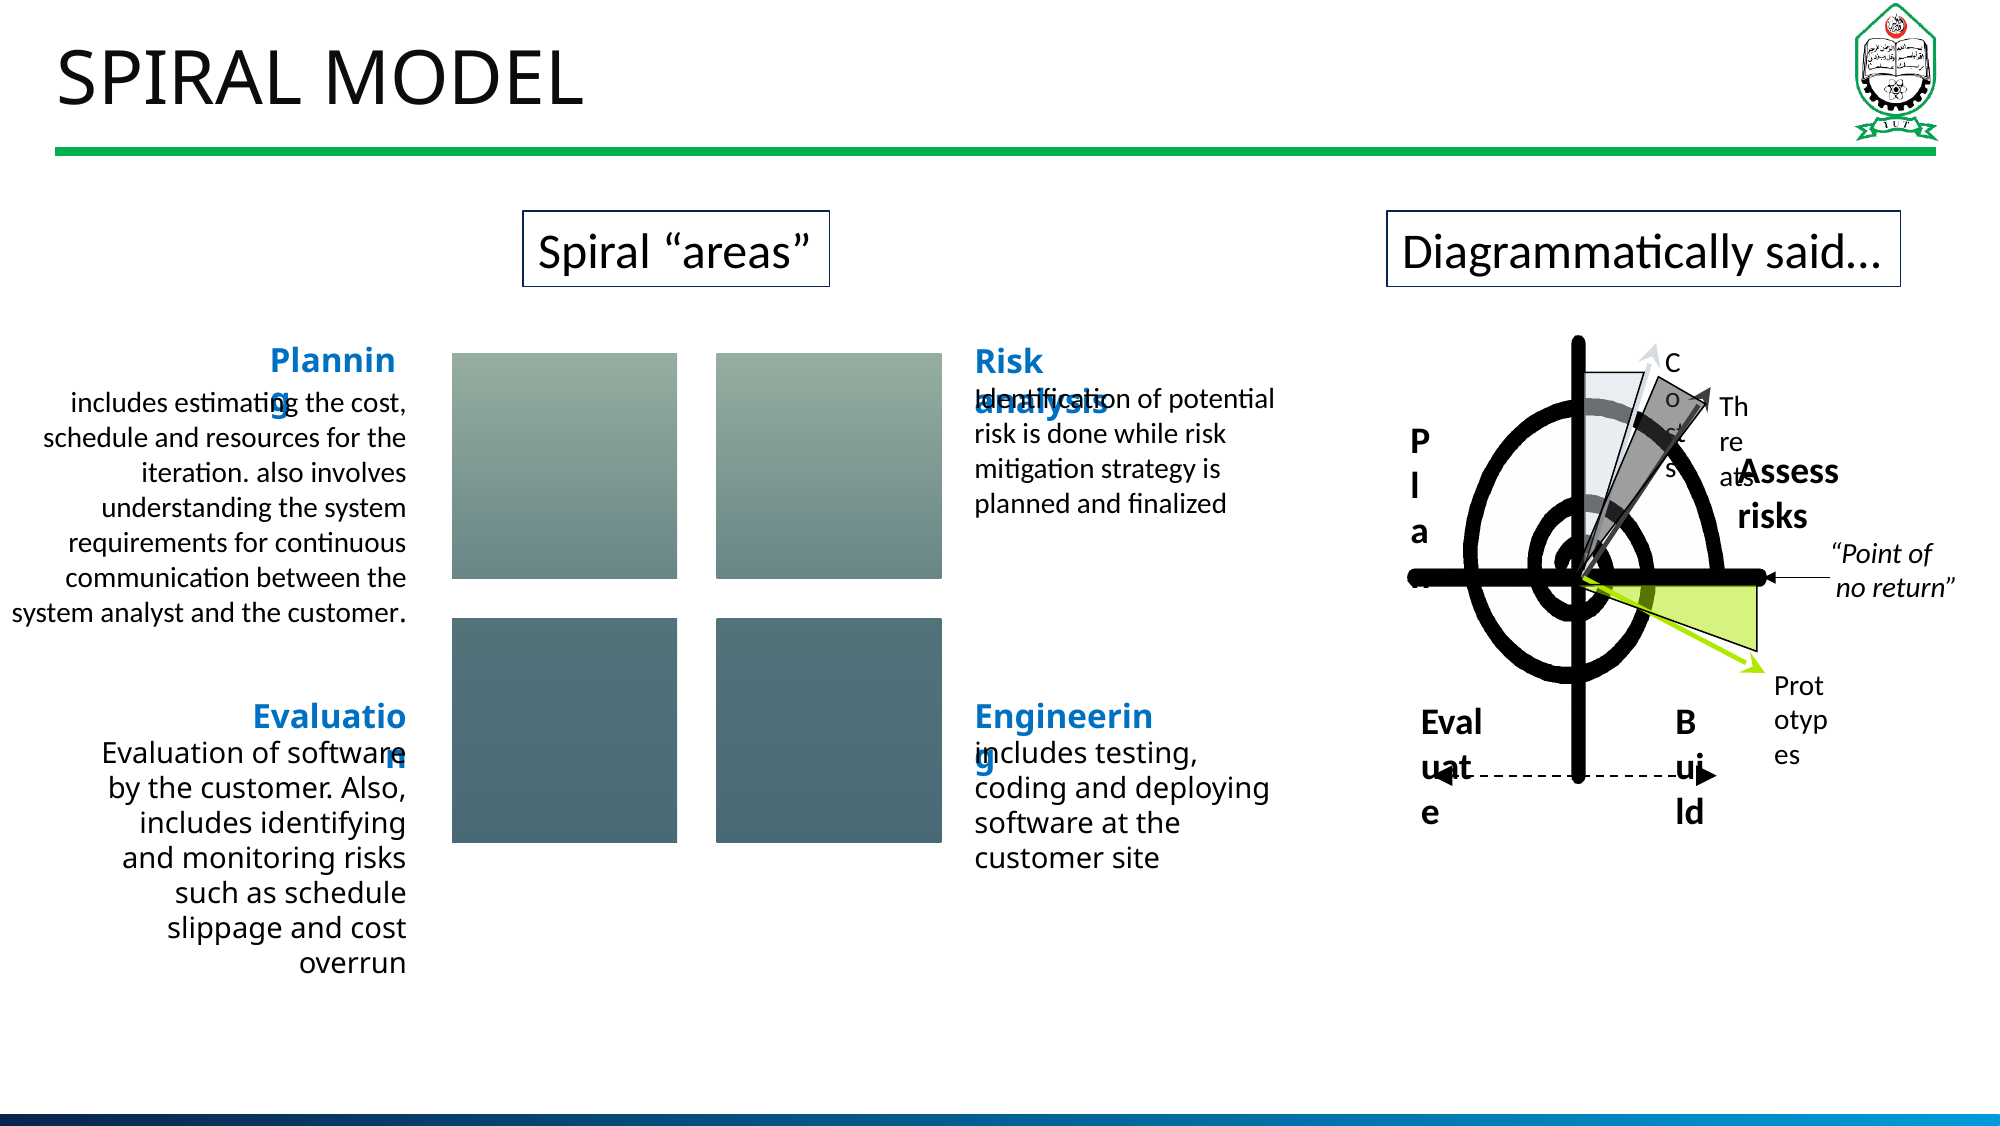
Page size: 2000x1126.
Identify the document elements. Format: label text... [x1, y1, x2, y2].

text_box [1395, 335, 1975, 784]
text_box includes estimating the cost, schedule and resources for the iteration. also involves understanding the system requirements for continuous communication between the system analyst and the customer. [0, 375, 410, 636]
text_box Planning [254, 331, 410, 375]
text_box Evaluation [226, 687, 410, 726]
text_box Identification of potential risk is done while risk mitigation strategy is planned and finalized [982, 371, 1297, 527]
text_box Engineering [982, 687, 1179, 726]
text_box includes testing, coding and deploying software at the customer site [982, 726, 1310, 882]
text_box Risk analysis [982, 332, 1188, 371]
title Spiral Model [56, 39, 1735, 228]
picture [1854, 3, 1939, 141]
text_box Spiral “areas” [523, 210, 830, 287]
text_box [415, 316, 979, 880]
picture [1086, 1114, 1091, 1125]
text_box Evaluation of software by the customer. Also, includes identifying and monitoring risks such as schedule slippage and cost overrun [71, 726, 422, 987]
text_box Diagrammatically said… [1387, 210, 1901, 287]
picture [1054, 1114, 1058, 1125]
